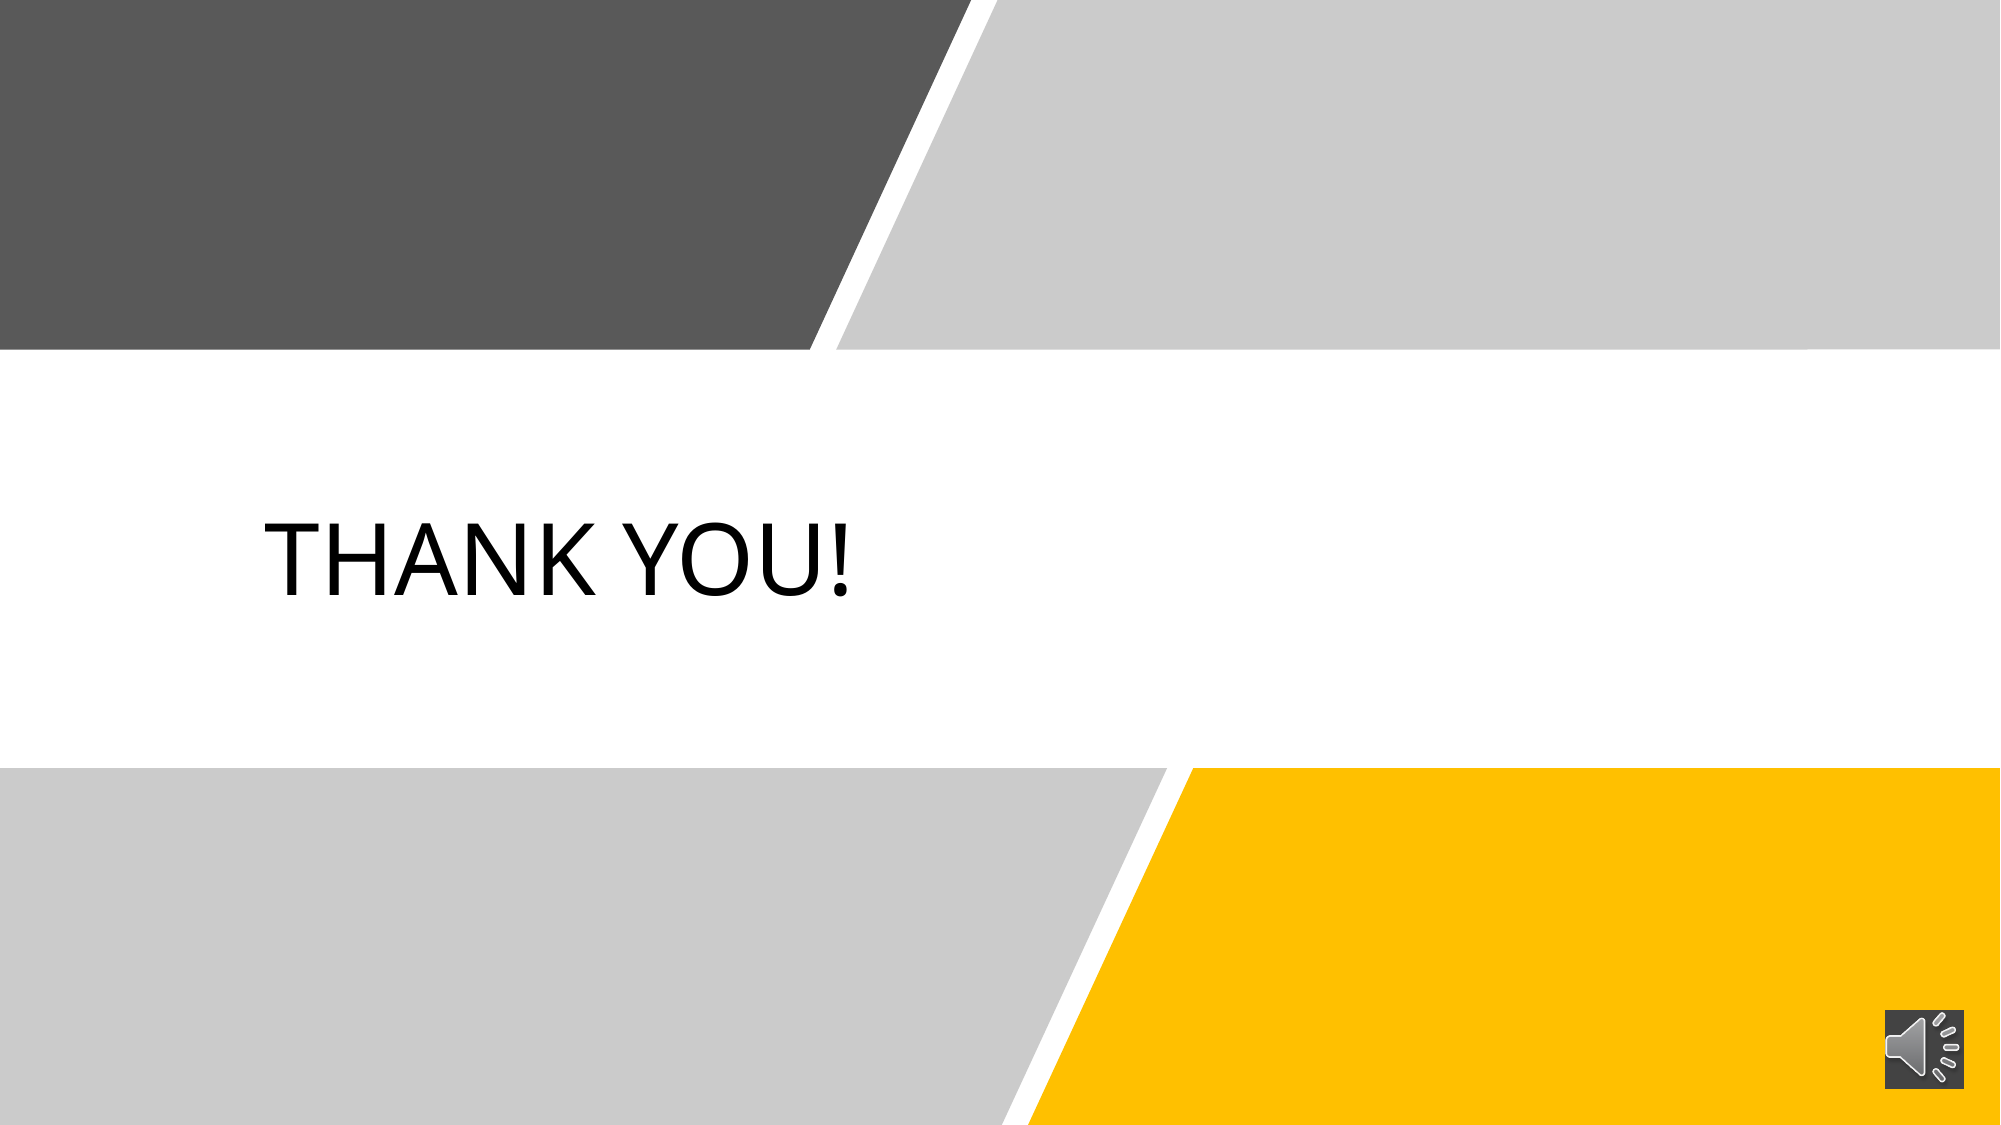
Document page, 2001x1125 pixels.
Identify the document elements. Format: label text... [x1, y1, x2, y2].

text_box [1007, 767, 1192, 1125]
title THANK YOU! [249, 368, 1750, 625]
text_box [0, 0, 973, 351]
text_box [0, 767, 1169, 1125]
text_box [834, 0, 2000, 351]
text_box [1026, 767, 2000, 1125]
picture [1884, 1009, 1965, 1090]
